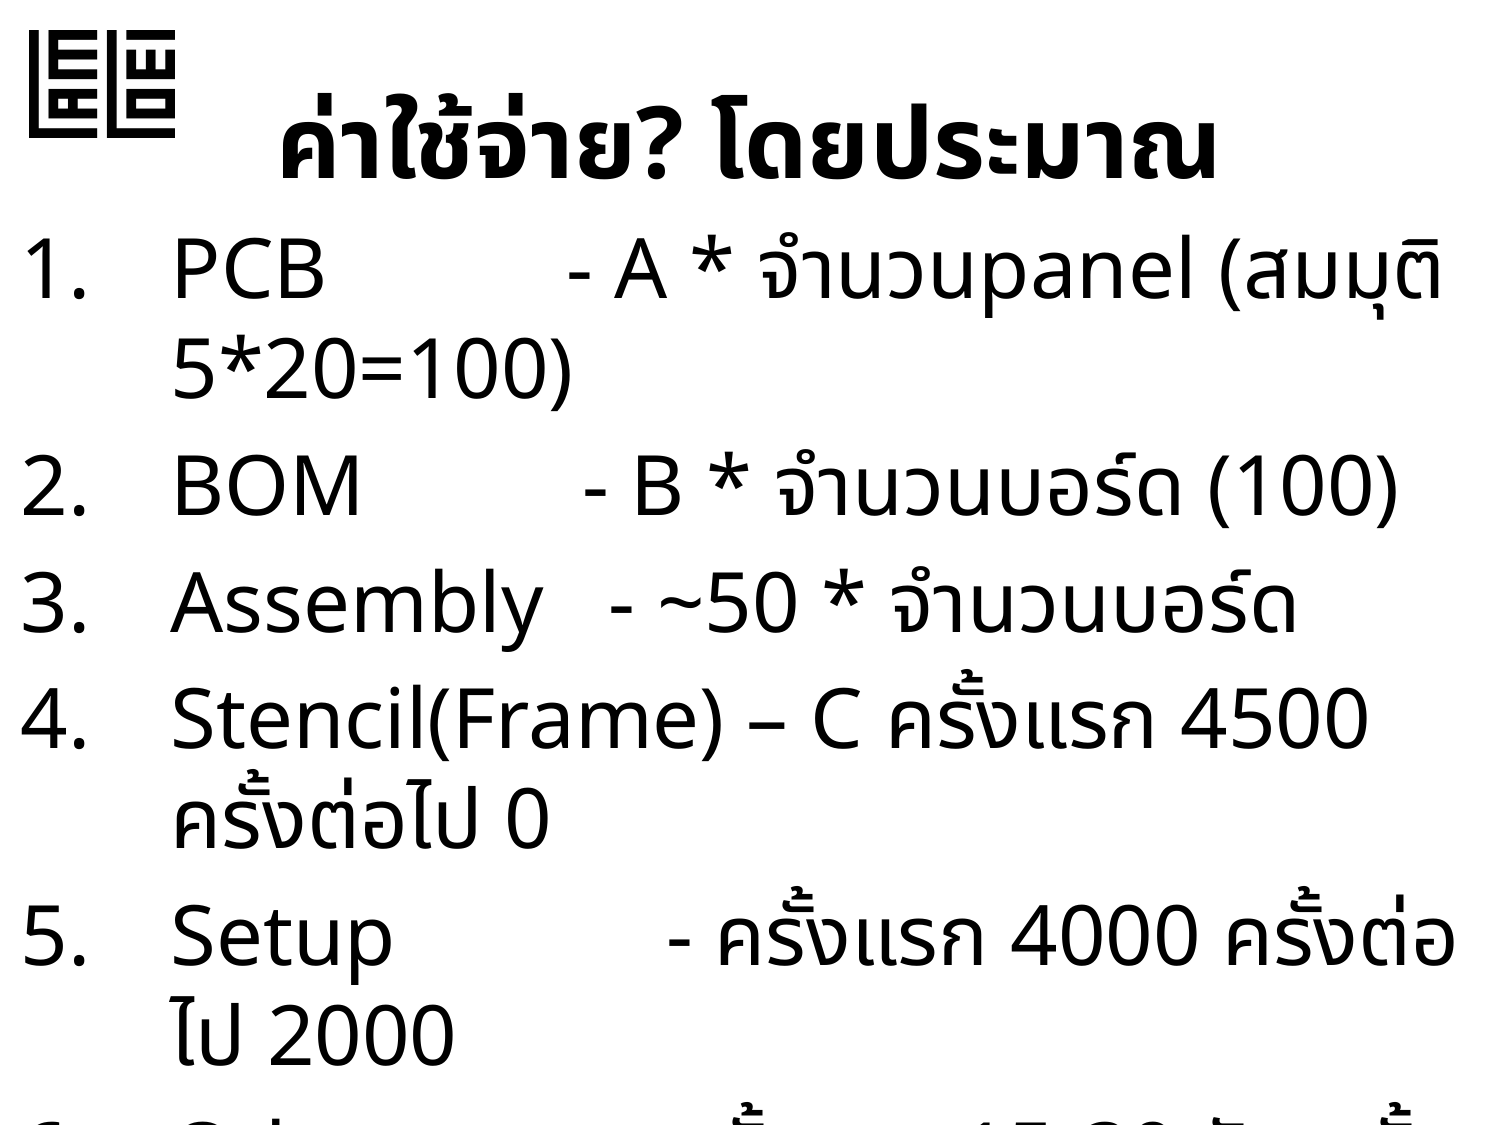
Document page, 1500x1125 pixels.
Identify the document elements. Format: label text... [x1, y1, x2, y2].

picture [29, 30, 175, 138]
list PCB - A * จำนวนpanel (สมมุติ 5*20=100) BOM - B * จำนวนบอร์ด (100) Assembly - ~50 * จำนวนบอร์ด Stencil(Frame) – C ครั้งแรก 4500 ครั้งต่อไป 0 Setup - ครั้งแรก 4000 ครั้งต่อไป 2000 Other - ครั้งแรก 15-30 วัน ครั้งต่อไป 1 วัน @3000 บอร์ดต่อวัน (ของ คิวงาน ซับซ้อน) [5, 208, 1500, 1125]
title ค่าใช้จ่าย? โดยประมาณ [75, 45, 1425, 208]
